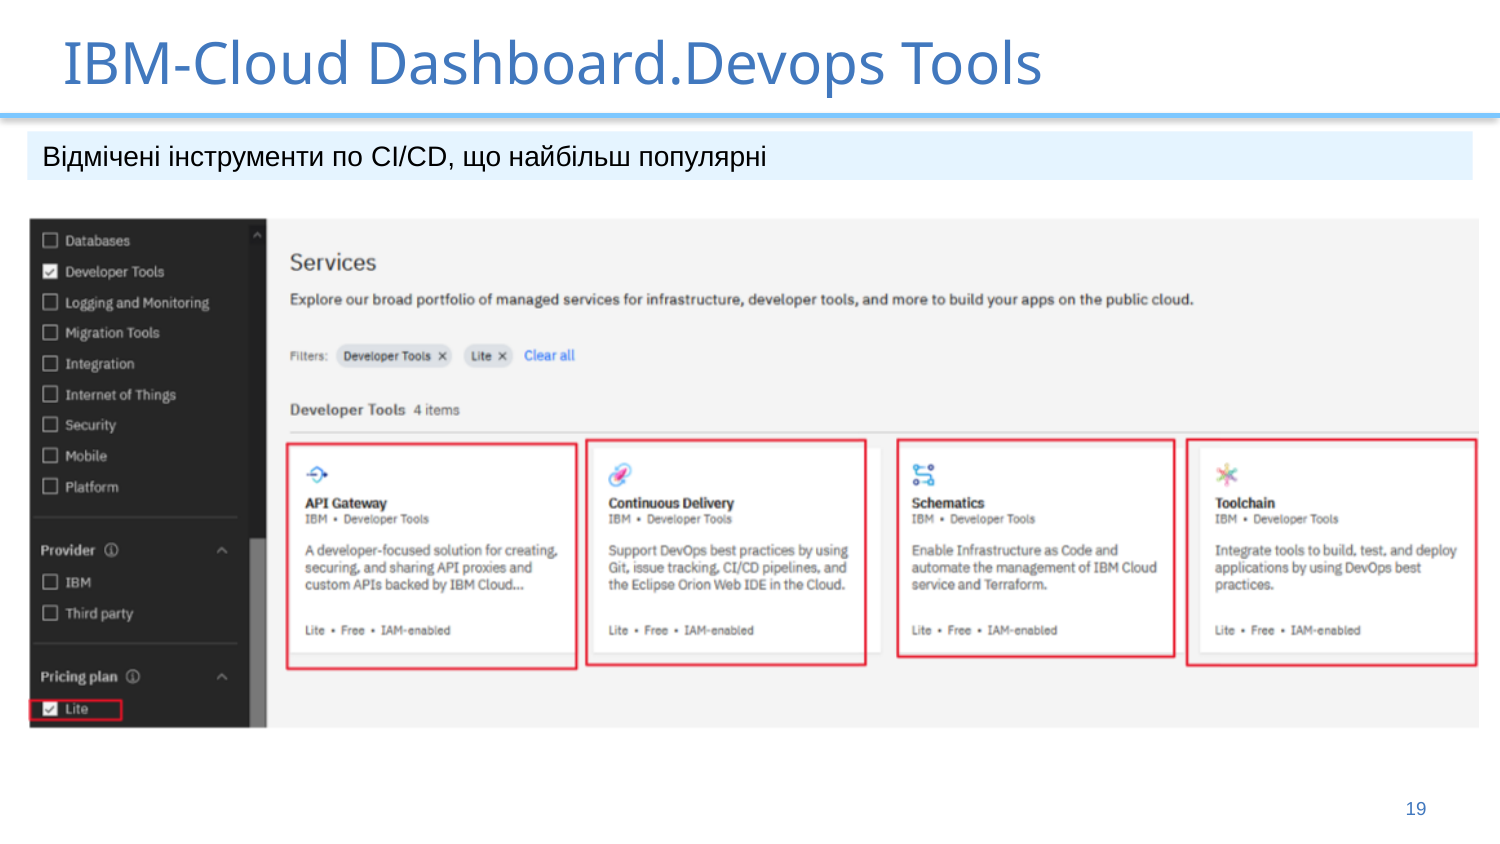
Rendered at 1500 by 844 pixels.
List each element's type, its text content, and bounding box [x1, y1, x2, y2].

picture [27, 212, 1479, 741]
title IBM-Cloud Dashboard.Devops Tools [48, 7, 1425, 116]
text_box Відмічені інструменти по CI/CD, що найбільш популярні [27, 131, 1473, 180]
